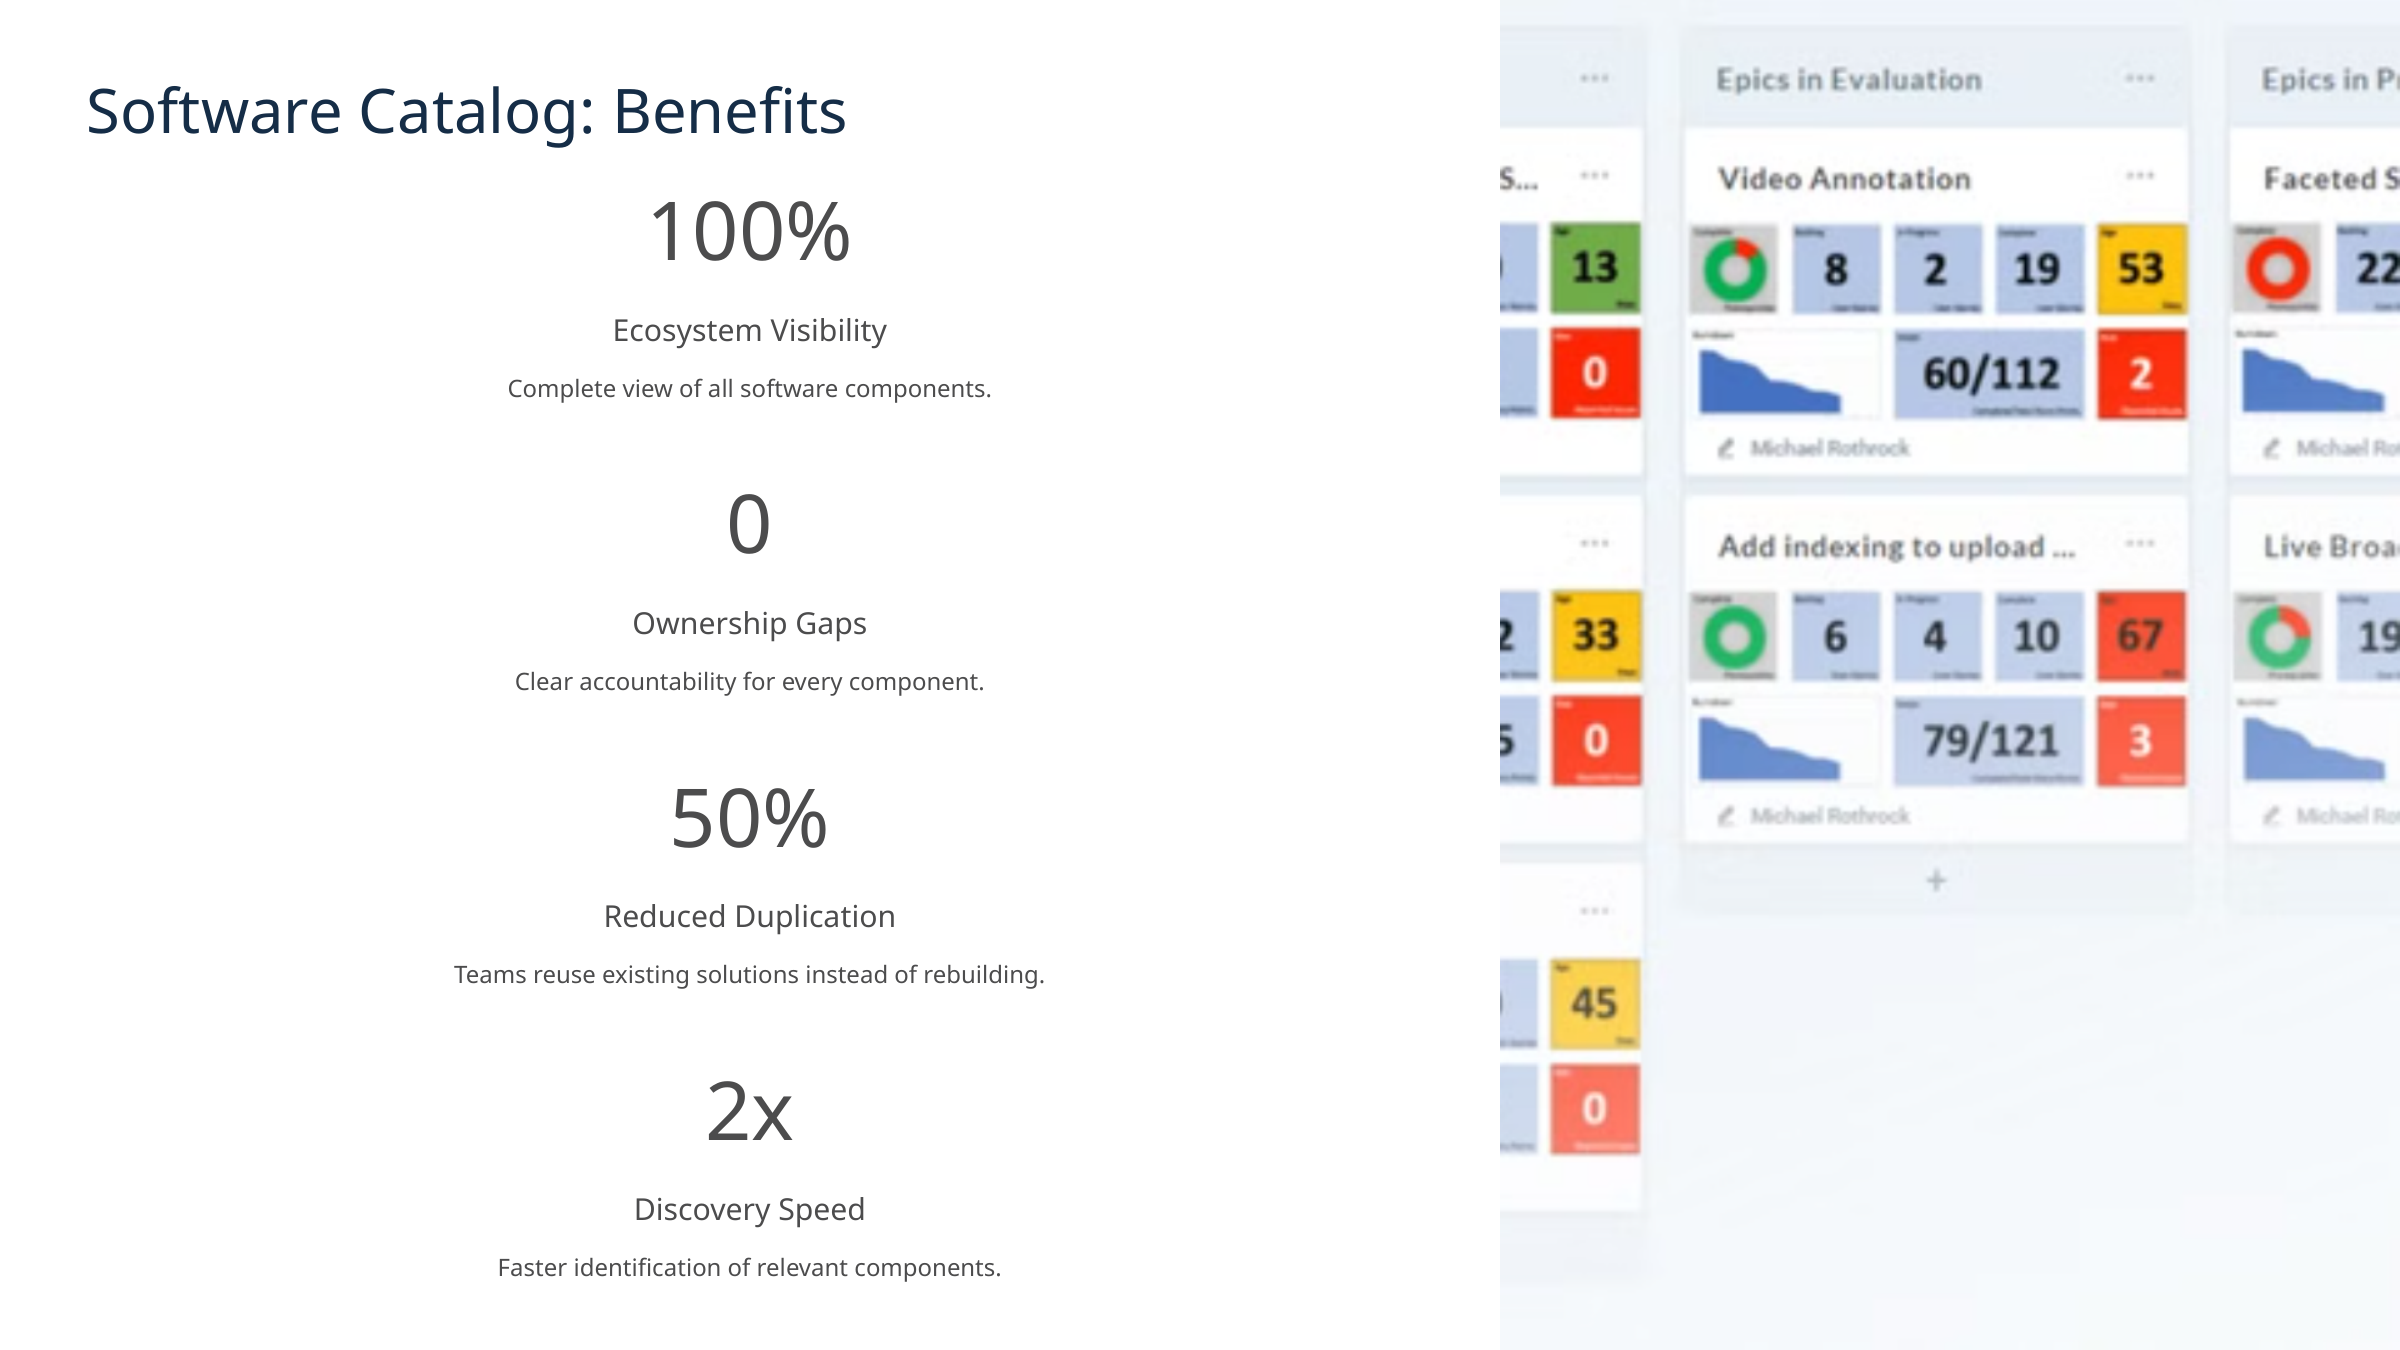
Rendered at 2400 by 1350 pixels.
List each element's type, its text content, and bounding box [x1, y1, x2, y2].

text_box 2x [86, 1075, 1414, 1158]
text_box Complete view of all software components. [86, 362, 1414, 402]
text_box Ecosystem Visibility [594, 308, 906, 348]
text_box 100% [86, 195, 1414, 278]
text_box Software Catalog: Benefits [86, 68, 764, 146]
text_box 50% [86, 782, 1414, 864]
text_box Discovery Speed [594, 1188, 906, 1227]
text_box Faster identification of relevant components. [86, 1241, 1414, 1282]
text_box Ownership Gaps [594, 601, 906, 641]
text_box Teams reuse existing solutions instead of rebuilding. [86, 948, 1414, 989]
text_box Reduced Duplication [594, 894, 906, 934]
picture [1499, 0, 2400, 1350]
text_box 0 [86, 488, 1414, 571]
text_box Clear accountability for every component. [86, 655, 1414, 696]
